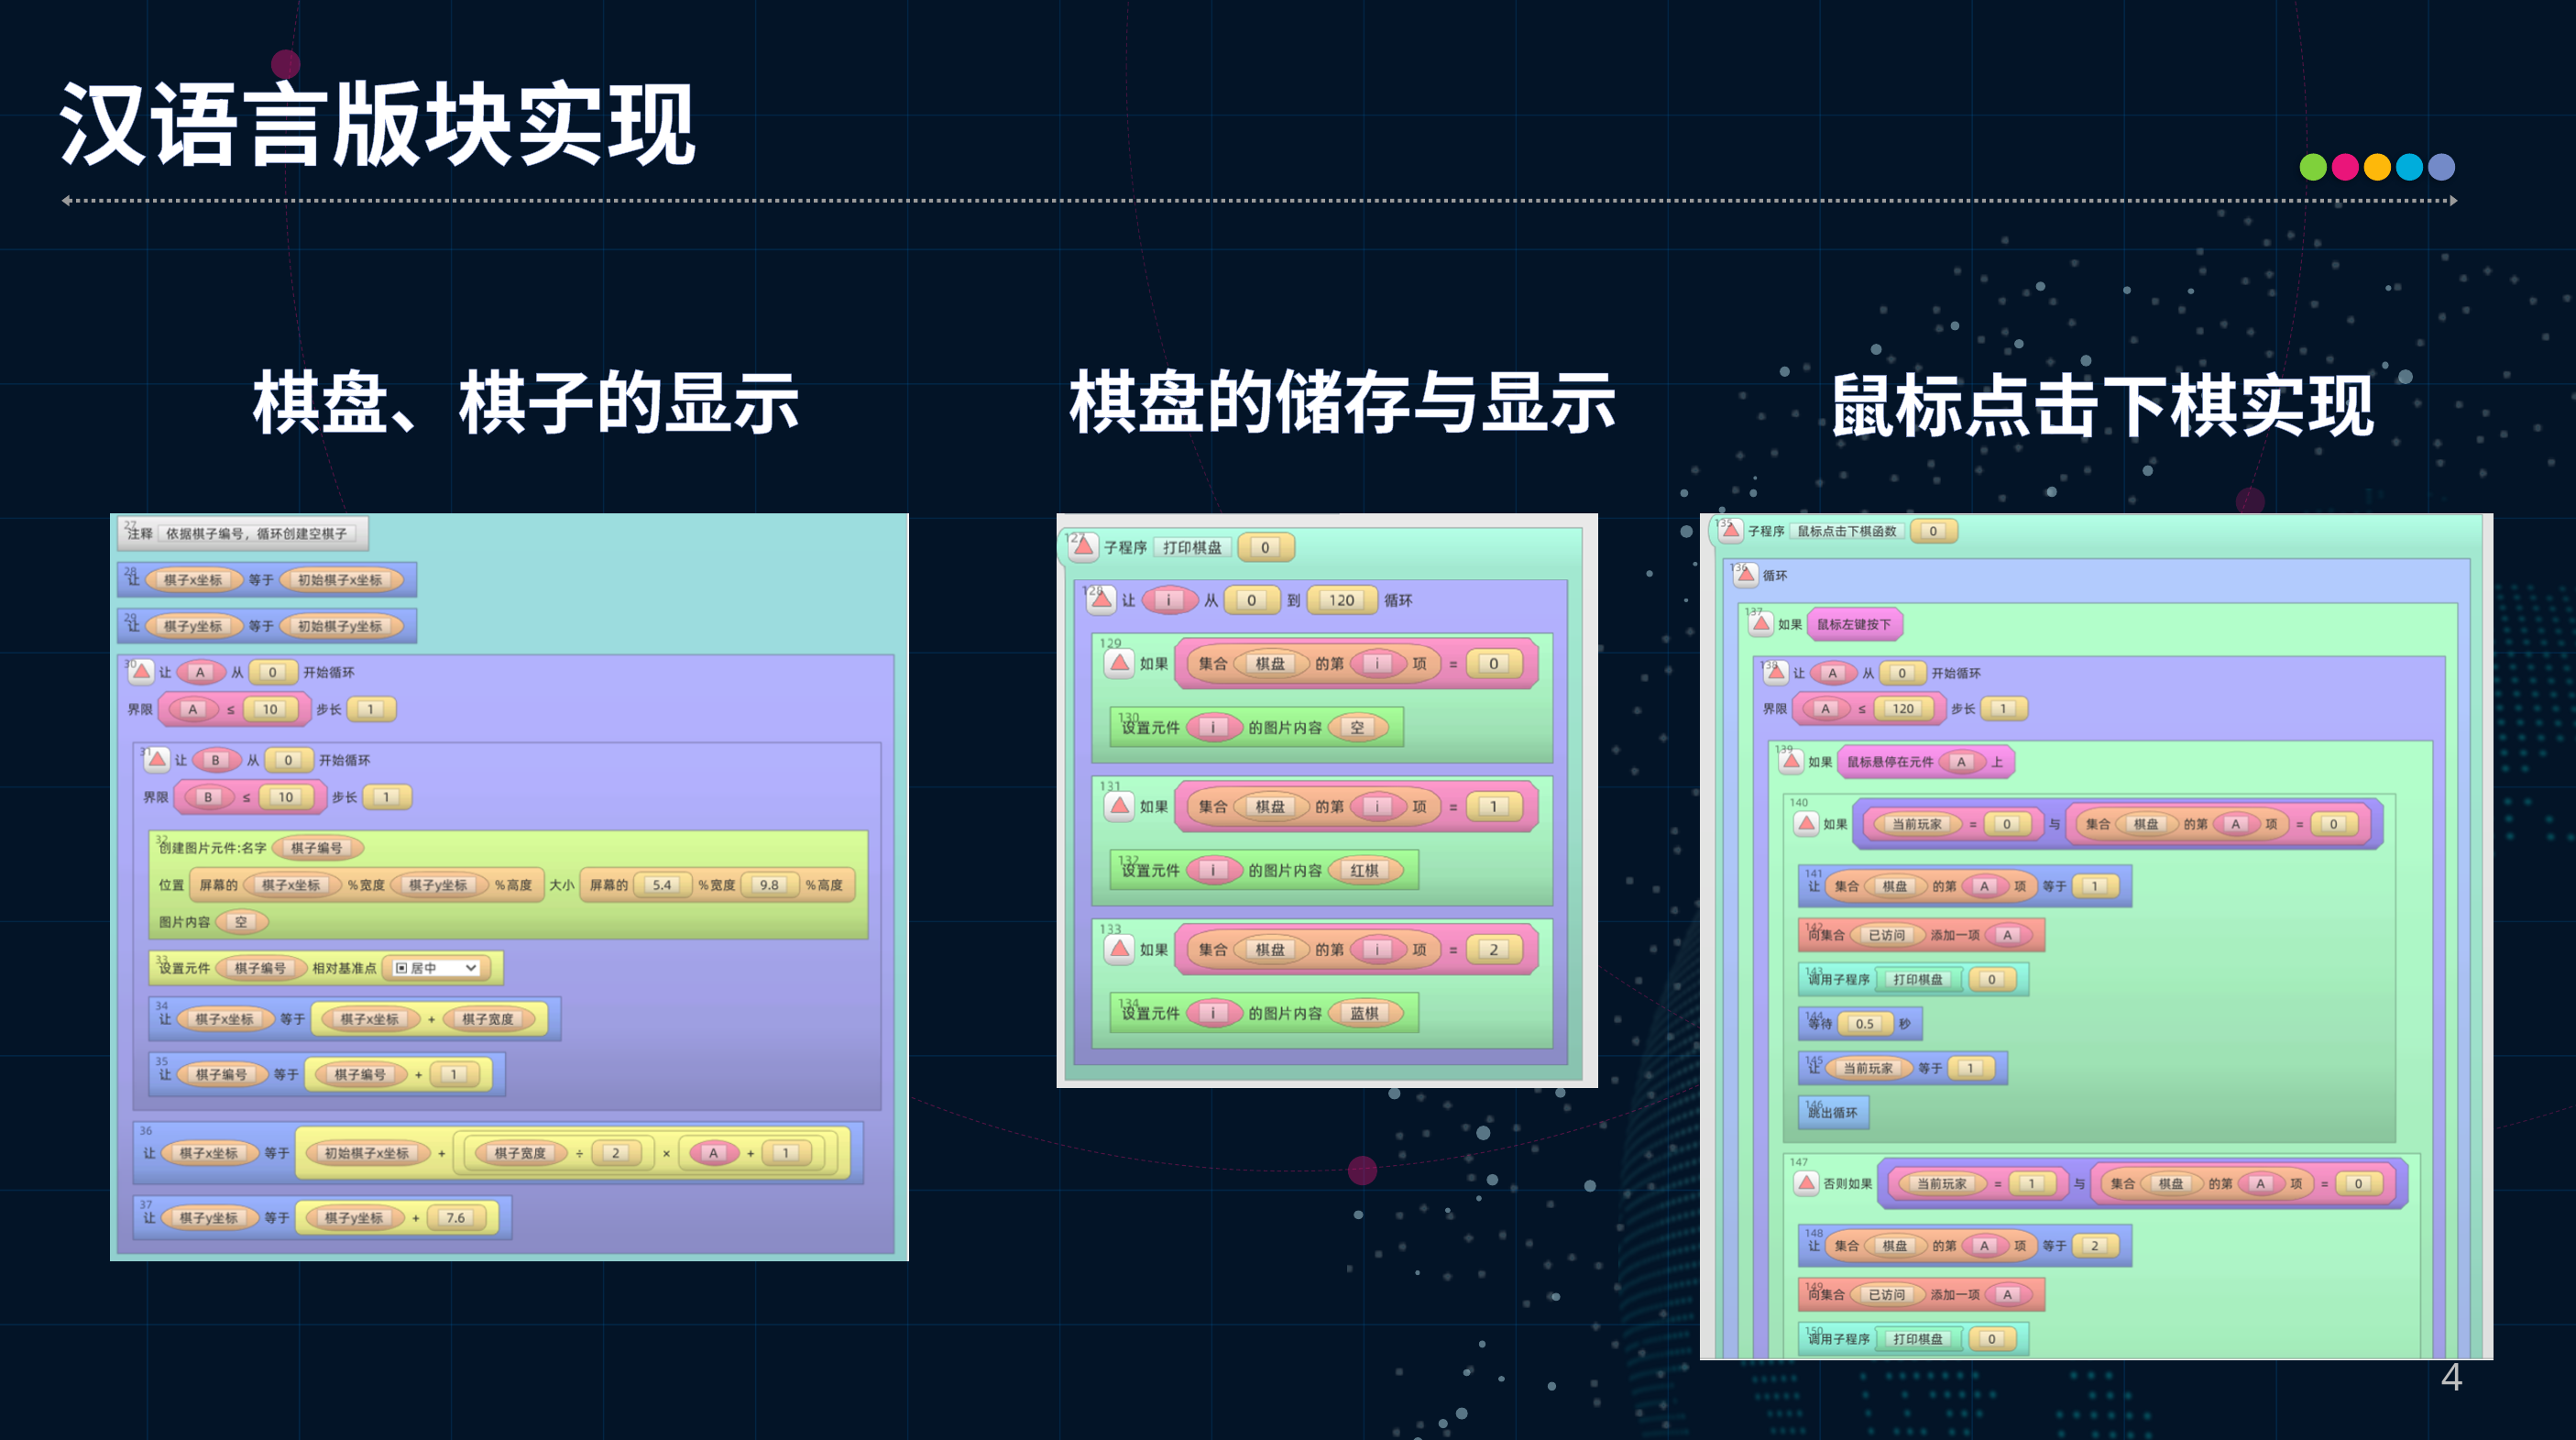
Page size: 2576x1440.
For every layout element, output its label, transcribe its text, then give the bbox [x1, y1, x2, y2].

picture [1057, 513, 1598, 1089]
text_box 汉语言版块实现 [42, 59, 747, 183]
picture [1618, 489, 2576, 1440]
text_box 鼠标点击下棋实现 [1716, 355, 2452, 452]
text_box 棋盘的储存与显示 [958, 351, 1695, 448]
text_box 棋盘、棋子的显示 [141, 352, 878, 448]
text_box 4 [2411, 1368, 2494, 1428]
picture [110, 513, 910, 1262]
